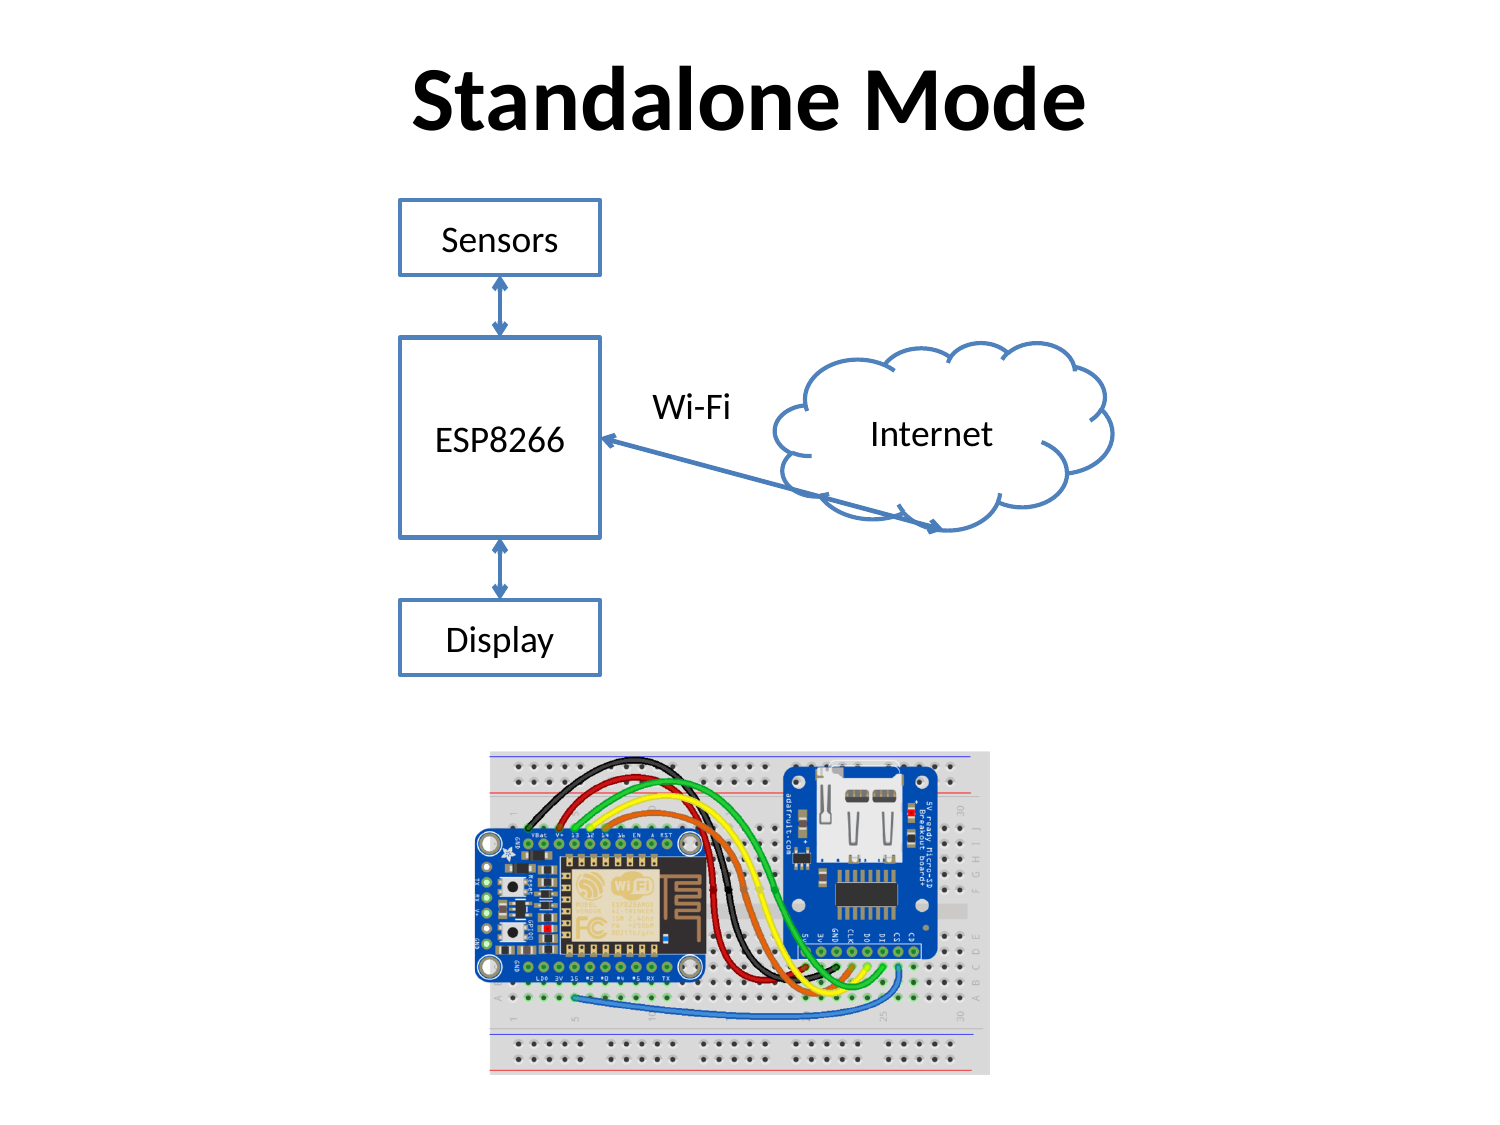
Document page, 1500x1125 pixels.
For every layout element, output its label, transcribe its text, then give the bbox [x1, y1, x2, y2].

text_box Wi-Fi [637, 374, 788, 435]
text_box ESP8266 [398, 335, 602, 540]
text_box Internet [777, 340, 1115, 533]
picture [474, 737, 991, 1083]
text_box Standalone Mode [74, 0, 1425, 188]
text_box Display [398, 598, 602, 677]
text_box Sensors [398, 198, 602, 277]
